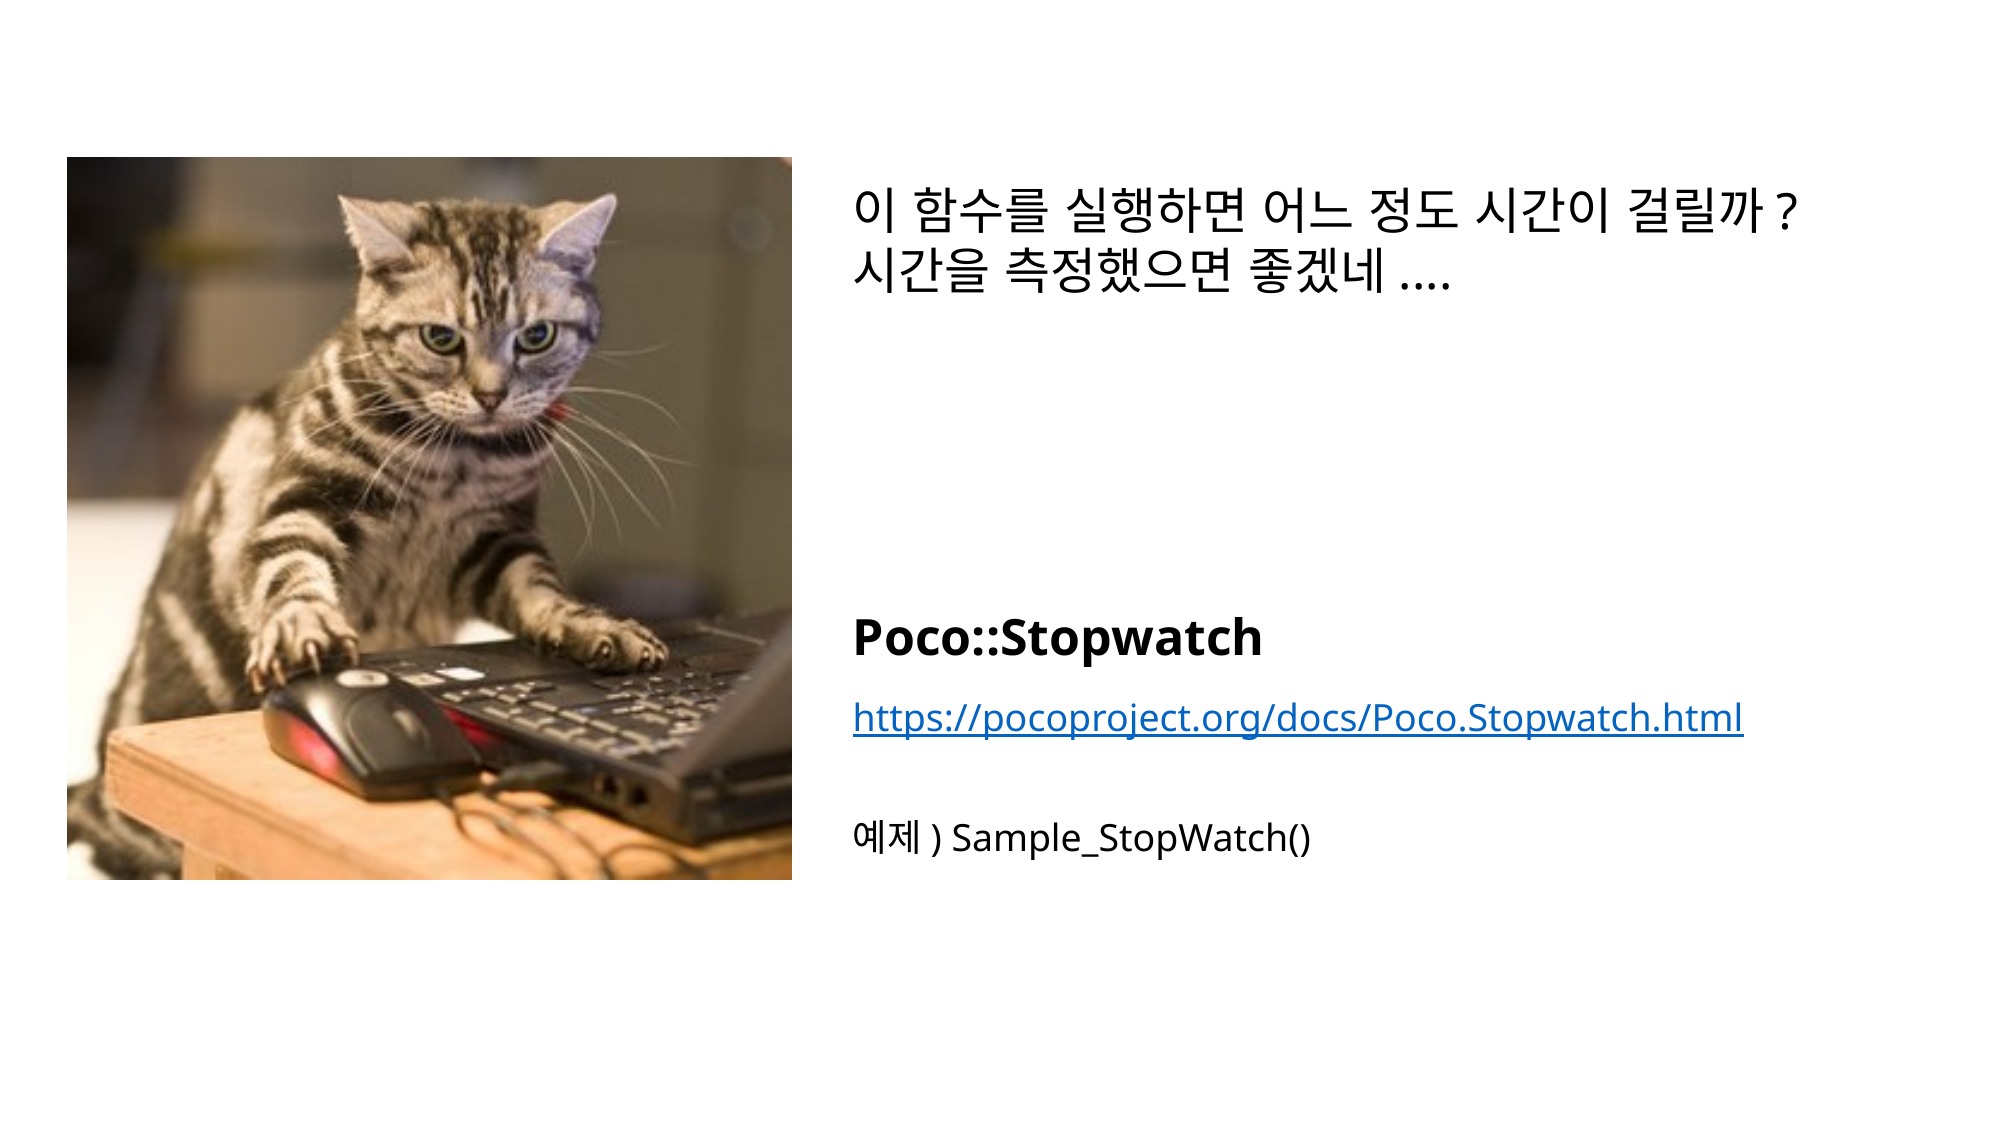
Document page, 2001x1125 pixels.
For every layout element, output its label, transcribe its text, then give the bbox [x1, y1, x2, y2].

text_box 이 함수를 실행하면 어느 정도 시간이 걸릴까? 시간을 측정했으면 좋겠네.... [837, 172, 1973, 368]
picture [66, 157, 792, 880]
text_box Poco::Stopwatch [837, 597, 1757, 673]
text_box 예제) Sample_StopWatch() [837, 806, 1509, 867]
text_box https://pocoproject.org/docs/Poco.Stopwatch.html [837, 686, 1997, 753]
